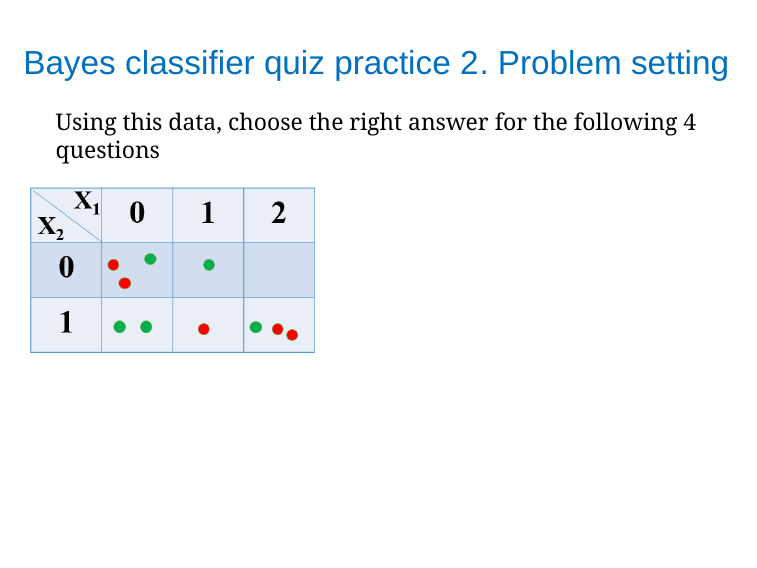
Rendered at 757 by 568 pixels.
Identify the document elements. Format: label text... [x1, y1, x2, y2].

text_box Bayes classifier quiz practice 2. Problem setting [0, 33, 755, 89]
text_box Using this data, choose the right answer for the following 4 questions [40, 100, 729, 171]
picture [27, 184, 318, 356]
